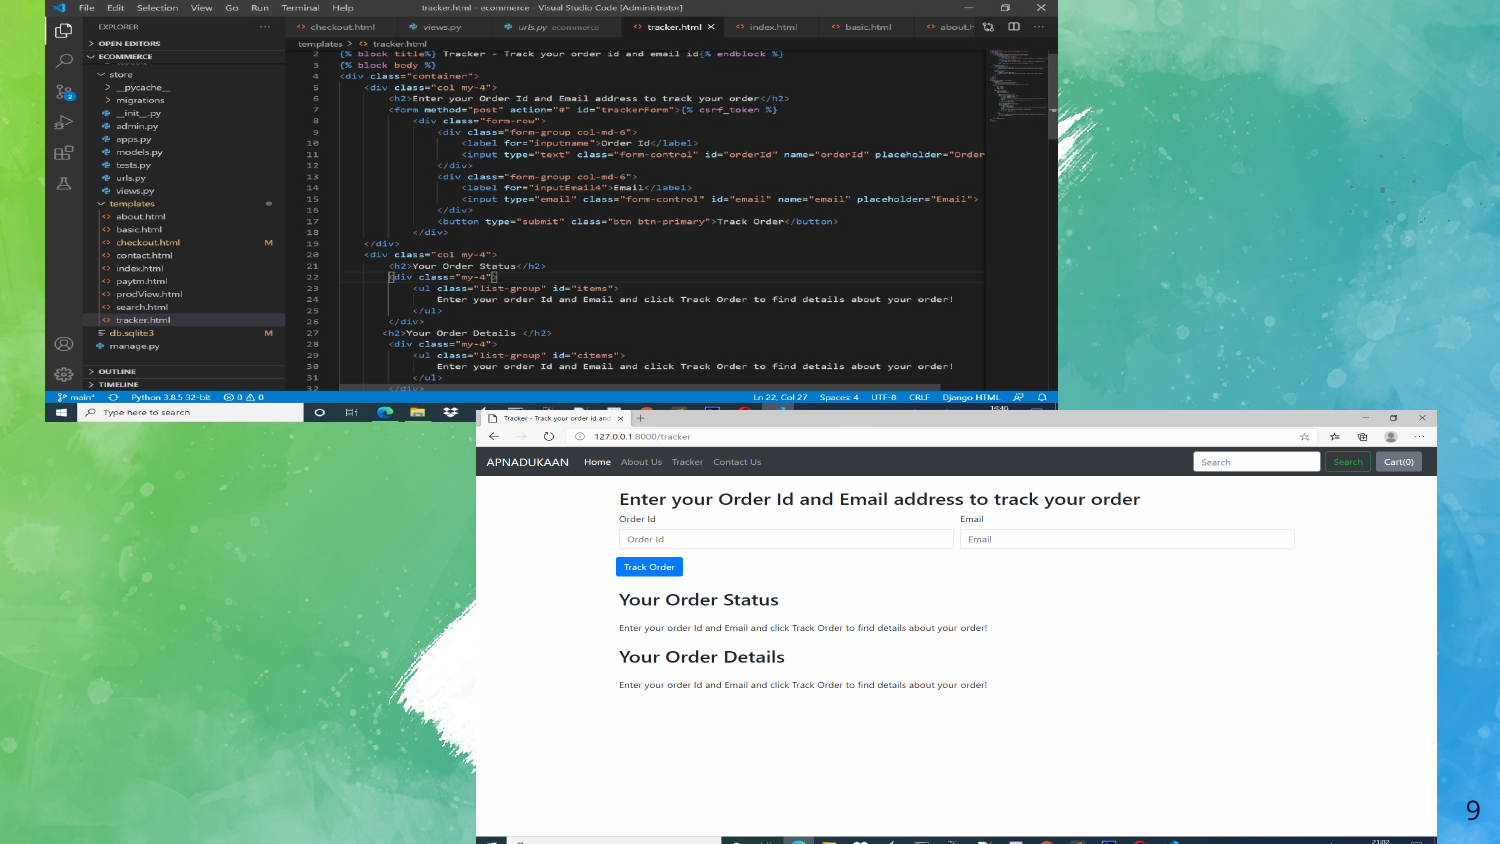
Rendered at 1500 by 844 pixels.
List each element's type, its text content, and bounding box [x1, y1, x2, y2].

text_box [362, 431, 470, 807]
picture [44, 0, 1500, 844]
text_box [1062, 31, 1138, 408]
slide_number 9 [1441, 779, 1482, 844]
